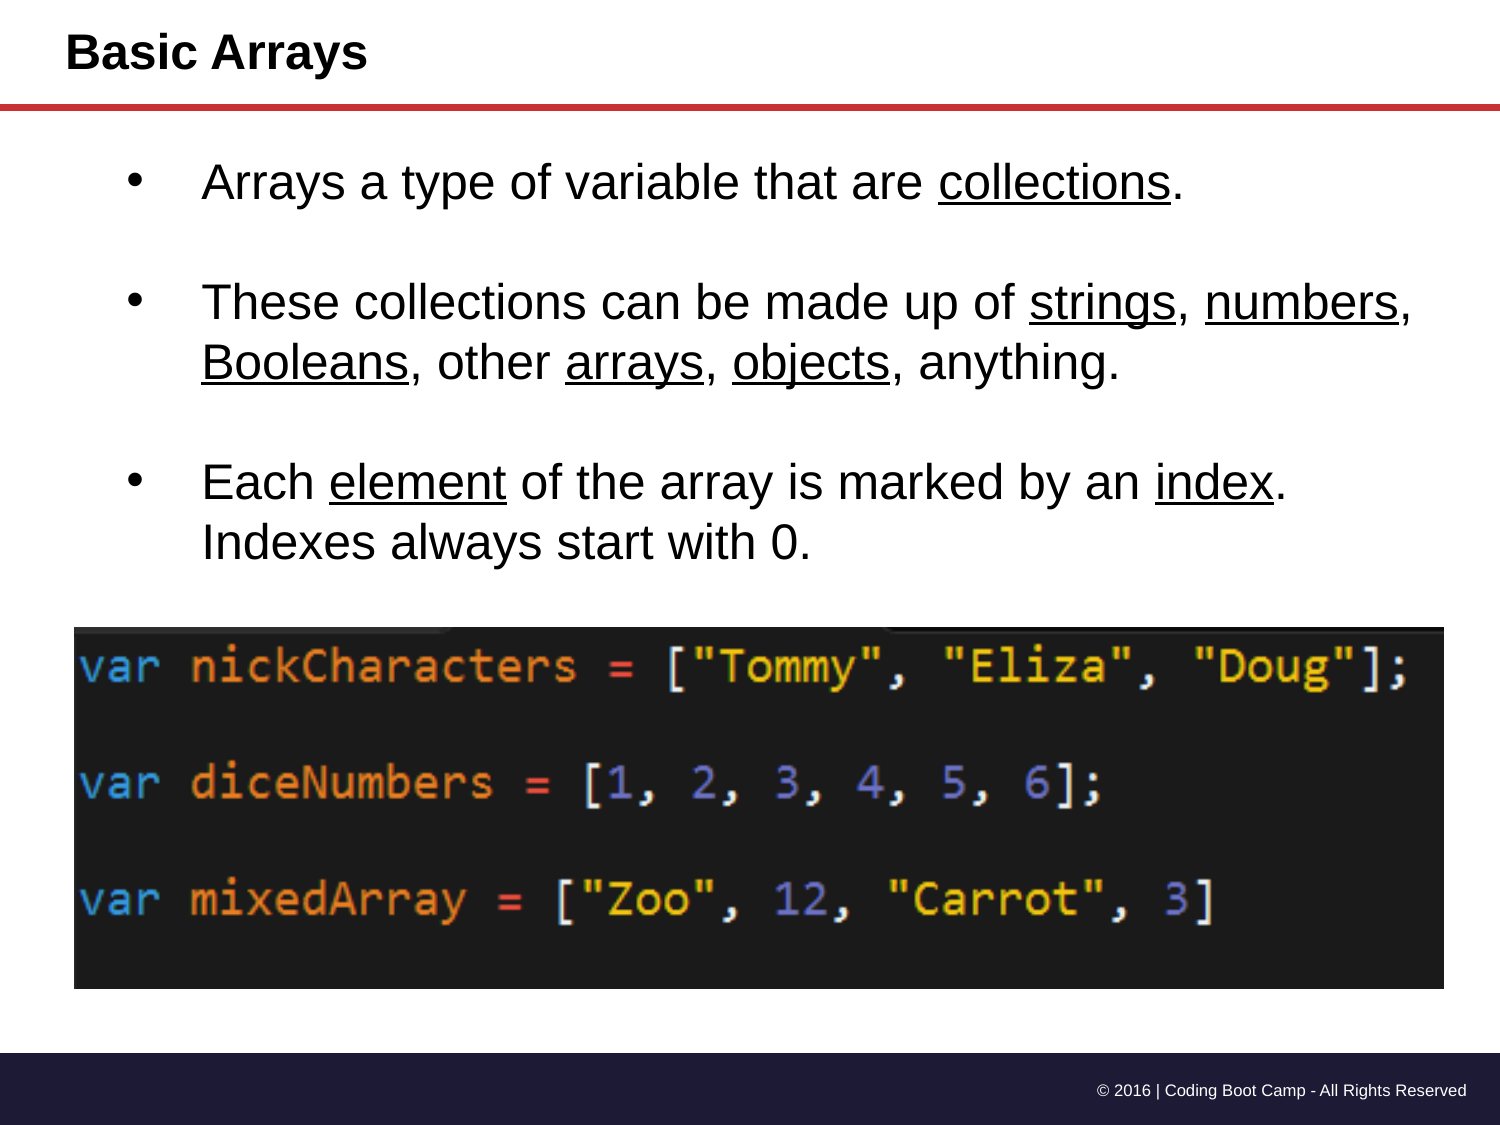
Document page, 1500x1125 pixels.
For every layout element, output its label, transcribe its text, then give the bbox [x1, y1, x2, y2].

picture [74, 627, 1444, 989]
title Basic Arrays [50, 0, 948, 108]
text_box Arrays a type of variable that are collections. These collections can be made up of strings, numbers, Booleans, other arrays, objects, anything. Each element of the array is marked by an index. Indexes always start with 0. [73, 142, 1483, 593]
